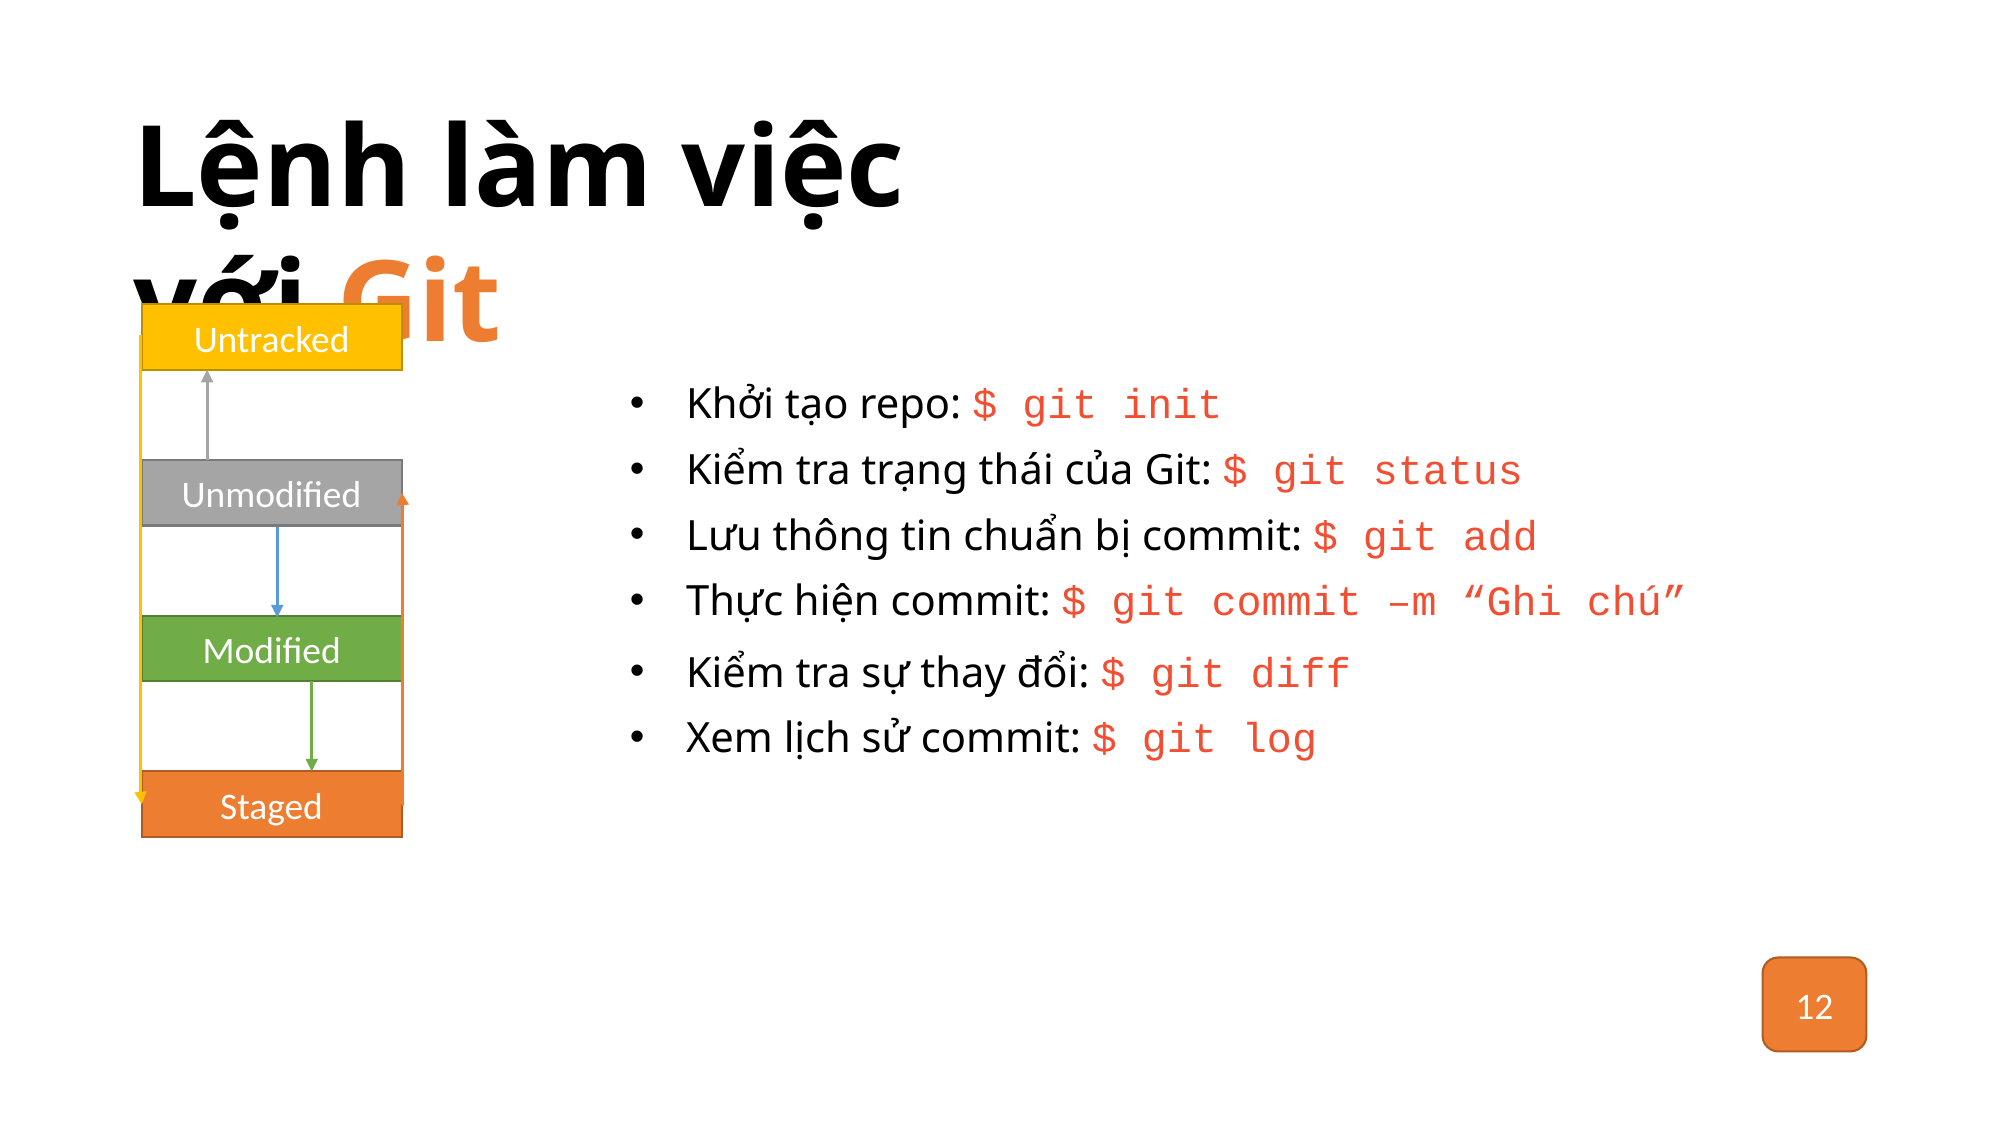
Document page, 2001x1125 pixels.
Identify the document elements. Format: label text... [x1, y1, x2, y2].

text_box 12 [1761, 956, 1868, 1053]
text_box Modified [144, 615, 401, 682]
text_box Staged [141, 770, 403, 838]
text_box Kiểm tra trạng thái của Git: $ git status [614, 435, 1557, 501]
text_box Unmodified [144, 459, 403, 527]
text_box Lưu thông tin chuẩn bị commit: $ git add [614, 501, 1712, 566]
text_box Khởi tạo repo: $ git init [614, 369, 1557, 435]
text_box Xem lịch sử commit: $ git log [615, 703, 1763, 769]
text_box Thực hiện commit: $ git commit –m “Ghi chú” [614, 566, 1712, 632]
text_box Lệnh làm việc với Git [118, 86, 1085, 372]
text_box Kiểm tra sự thay đổi: $ git diff [615, 638, 1763, 703]
text_box Untracked [141, 303, 403, 371]
